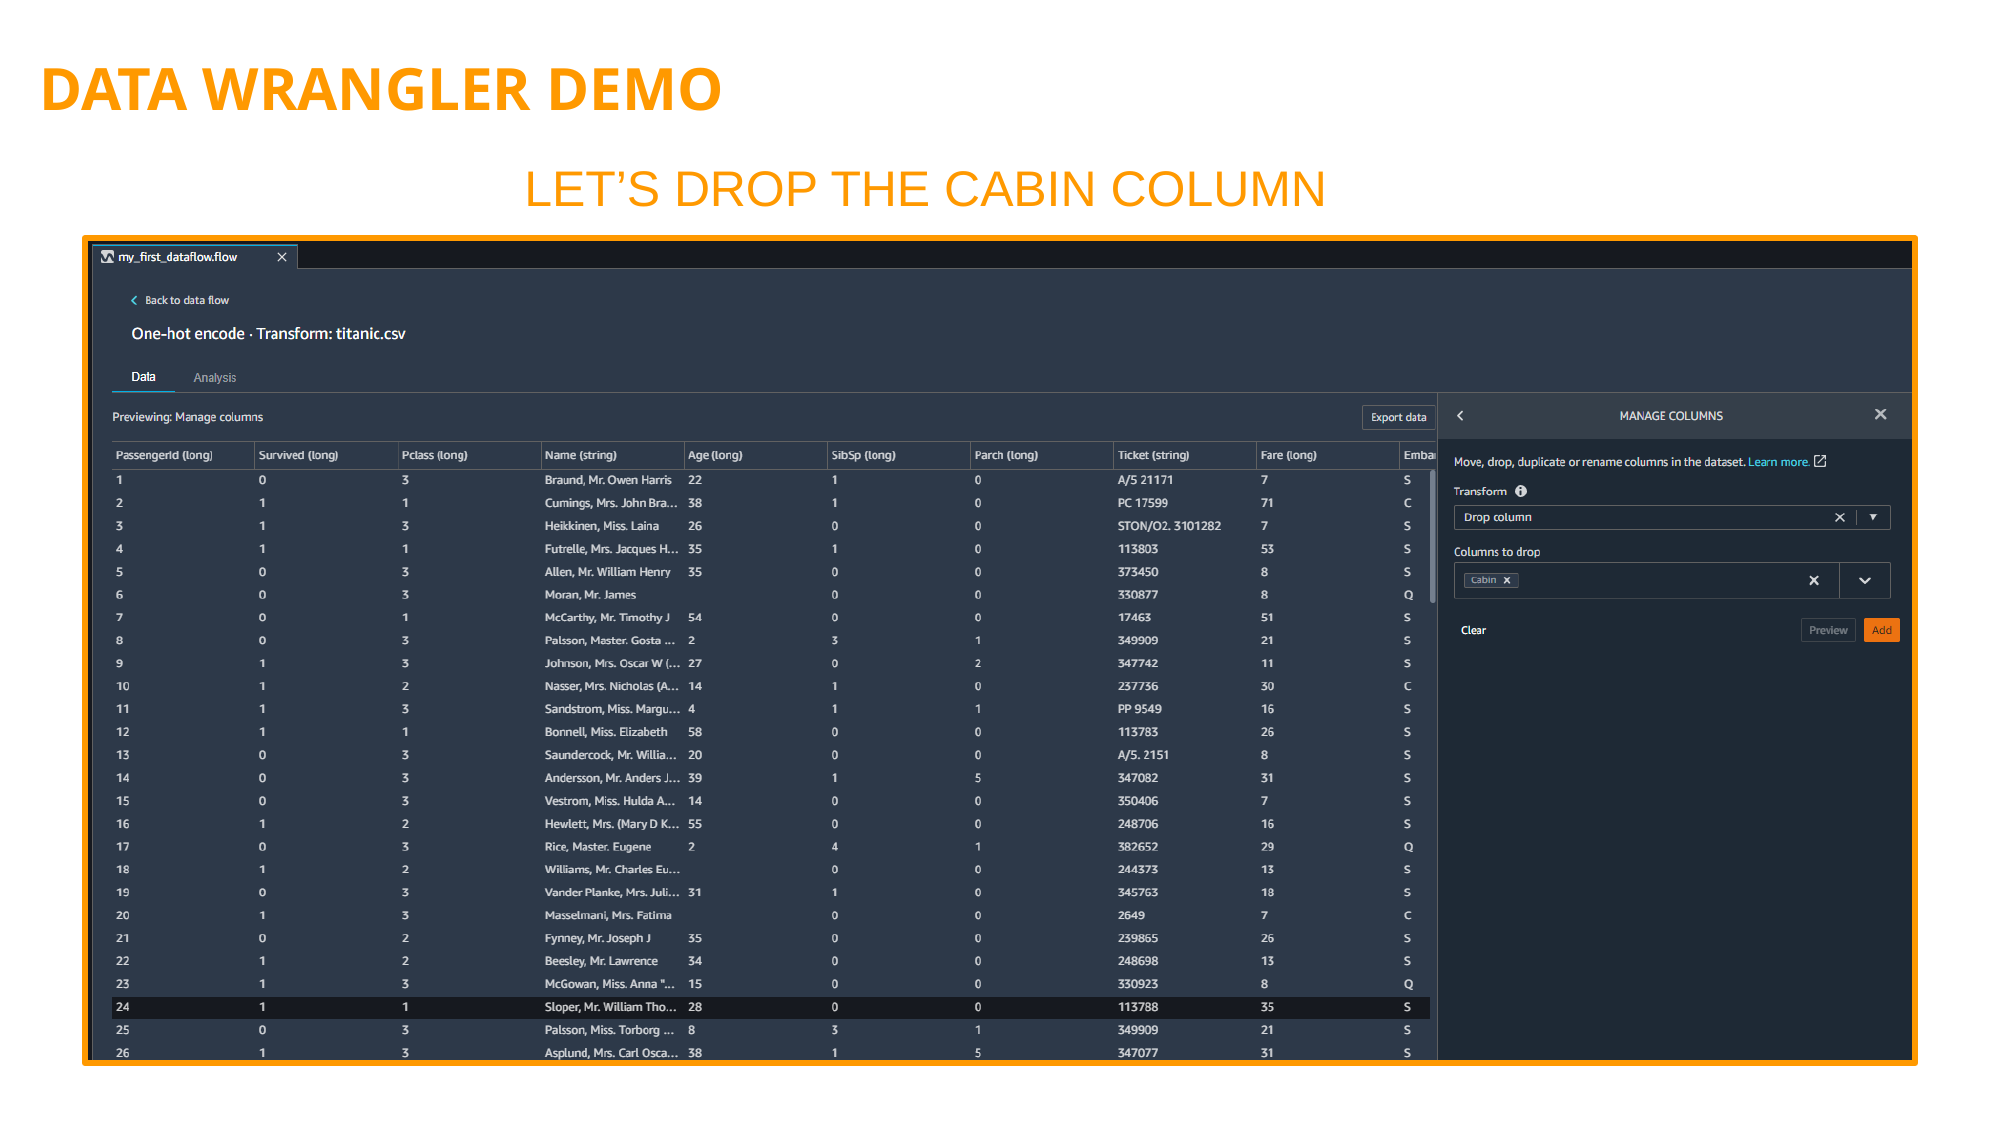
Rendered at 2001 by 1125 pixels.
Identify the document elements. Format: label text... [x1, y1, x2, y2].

text_box DATA WRANGLER DEMO [24, 44, 1863, 130]
text_box LET’S DROP THE CABIN COLUMN [398, 148, 1454, 224]
picture [87, 241, 1913, 1061]
